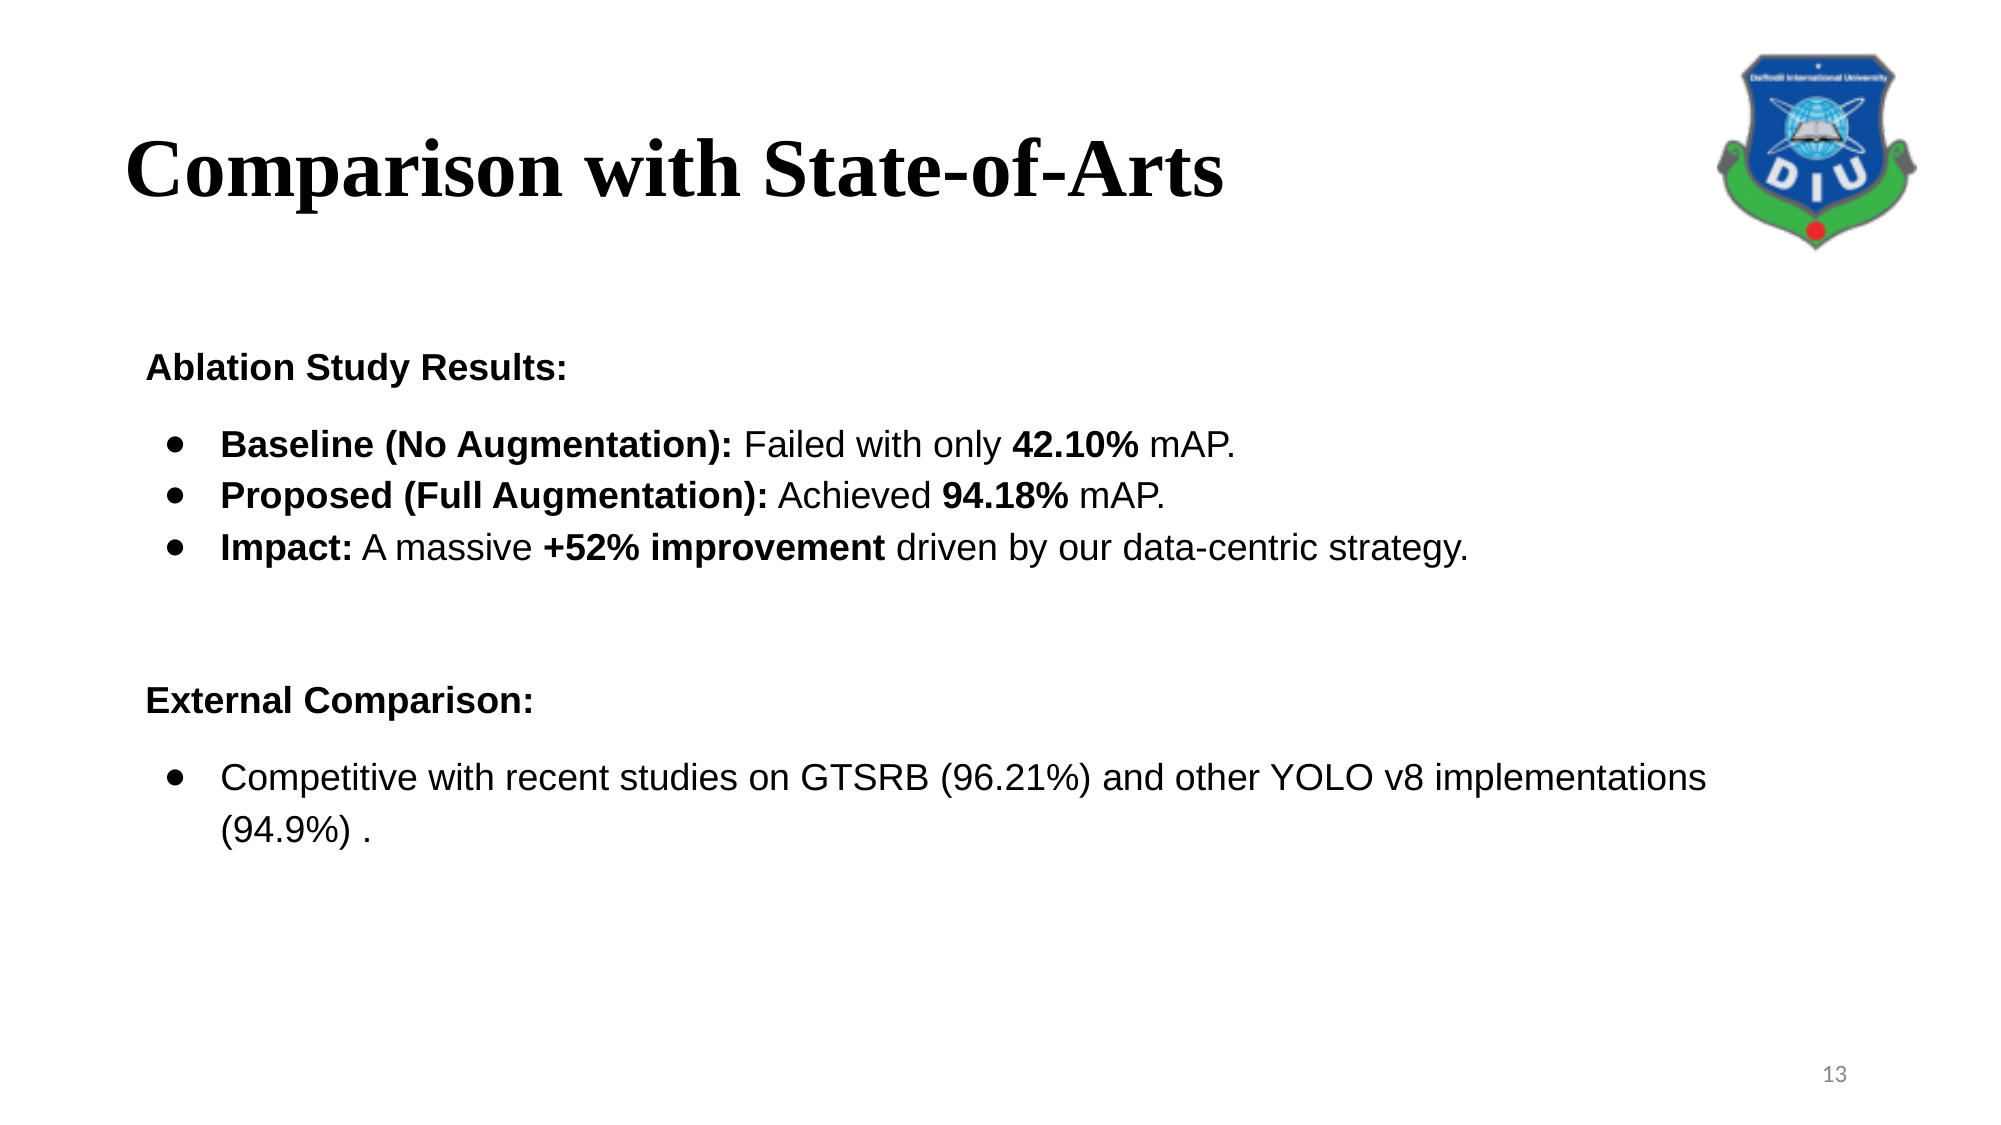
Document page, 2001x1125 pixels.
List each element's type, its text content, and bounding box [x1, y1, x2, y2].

title Comparison with State-of-Arts [109, 87, 1465, 252]
picture [1716, 51, 1917, 252]
slide_number ‹#› [1412, 1042, 1863, 1103]
text_box Ablation Study Results: Baseline (No Augmentation): Failed with only 42.10% mAP. Proposed (Full Augmentation): Achieved 94.18% mAP. Impact: A massive +52% improvement driven by our data-centric strategy. External Comparison: Competitive with recent studies on GTSRB (96.21%) and other YOLO v8 implementations (94.9%) . [130, 327, 1806, 960]
